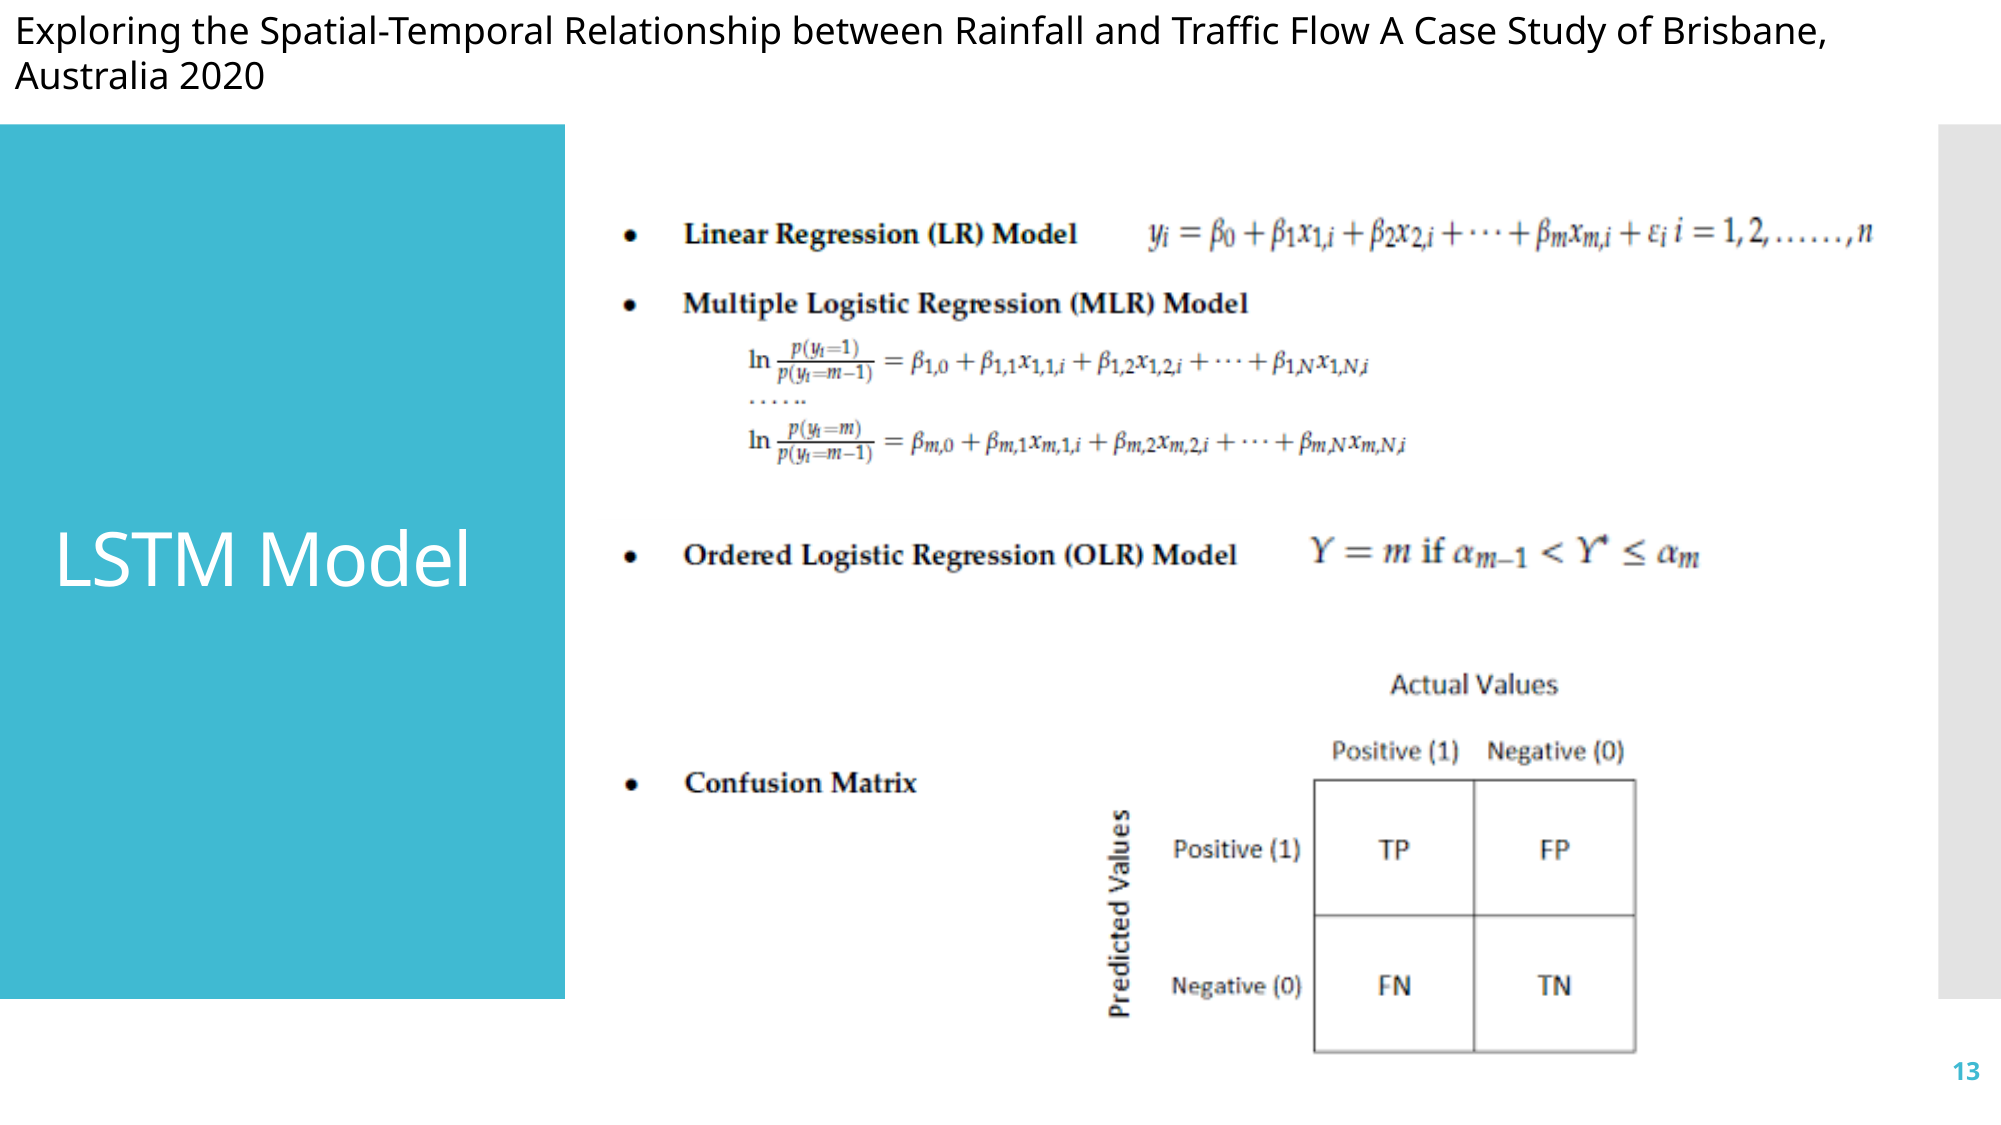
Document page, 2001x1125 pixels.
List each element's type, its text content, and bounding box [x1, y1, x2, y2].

picture [589, 746, 932, 832]
text_box Exploring the Spatial-Temporal Relationship between Rainfall and Traffic Flow A Case Study of Brisbane, Australia 2020 [0, 0, 2000, 105]
slide_number 13 [1744, 1042, 1996, 1103]
picture [1068, 631, 1652, 1068]
title LSTM Model [38, 185, 522, 940]
picture [566, 191, 1894, 481]
picture [597, 517, 1748, 598]
